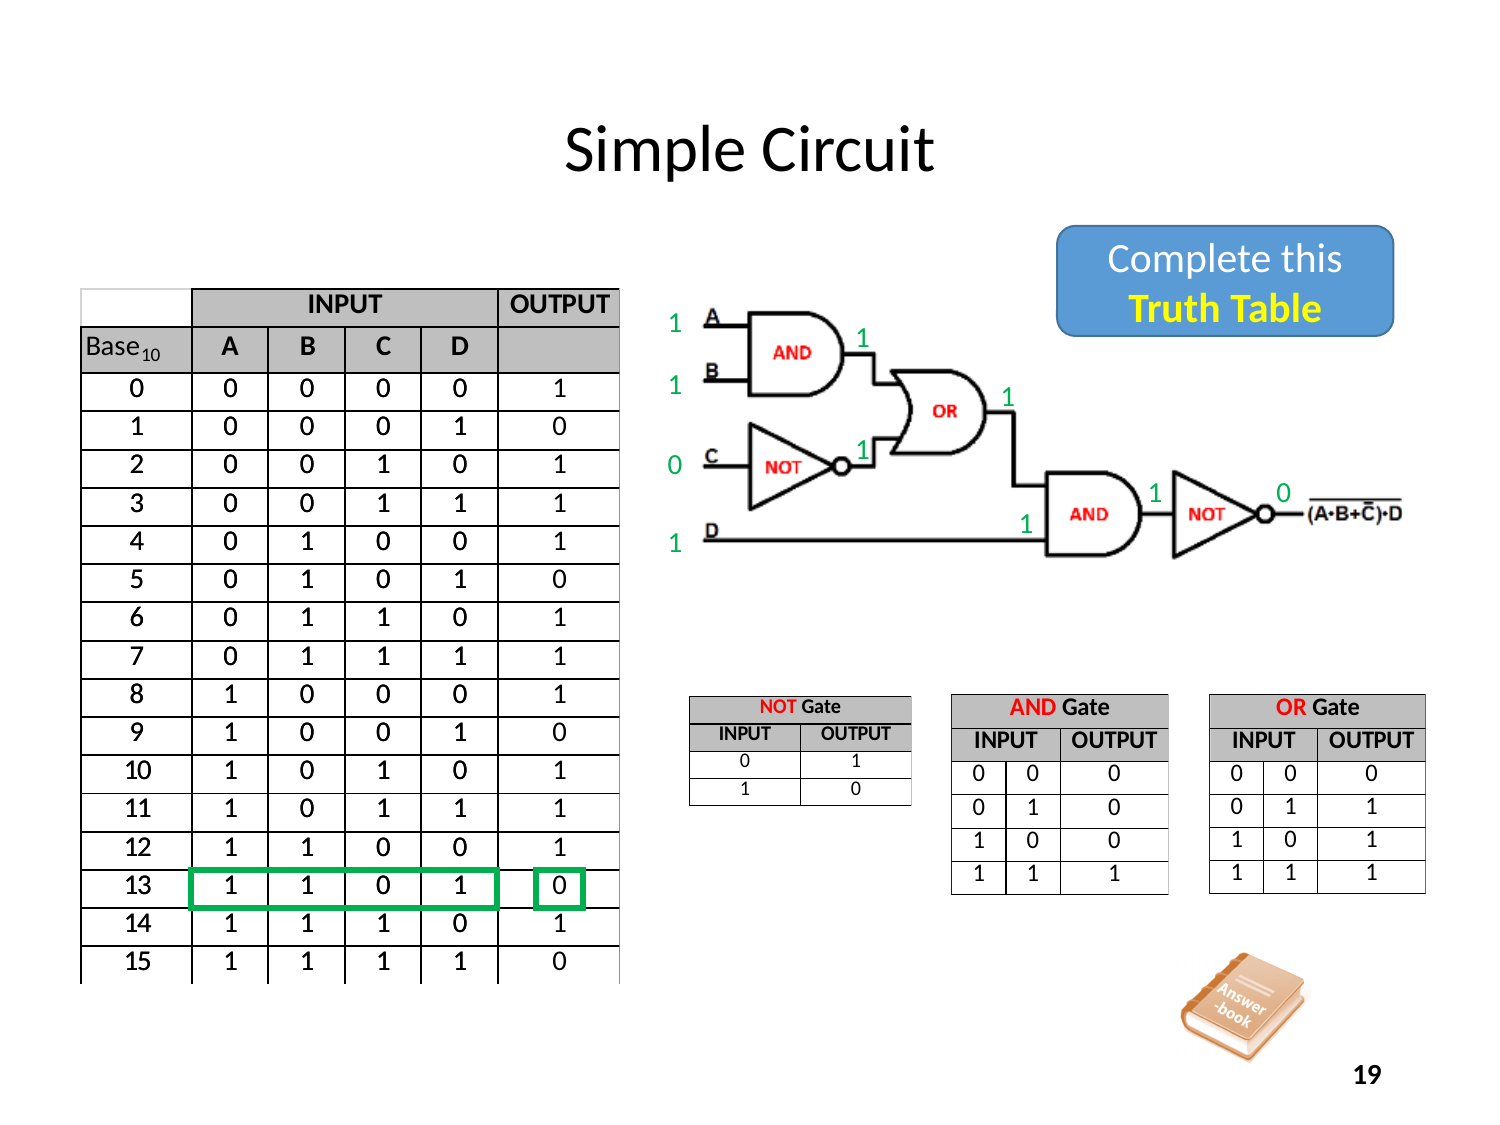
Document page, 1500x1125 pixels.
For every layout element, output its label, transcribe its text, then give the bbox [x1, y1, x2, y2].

picture [79, 288, 622, 986]
text_box 0 [652, 438, 690, 488]
slide_number 19 [1059, 1042, 1397, 1103]
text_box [689, 694, 1427, 896]
picture [693, 302, 1427, 566]
text_box 1 [652, 296, 690, 346]
picture [1169, 950, 1324, 1067]
text_box 1 [652, 516, 690, 566]
text_box Complete this Truth Table [1056, 224, 1395, 302]
text_box 1 [652, 357, 690, 408]
title Simple Circuit [103, 59, 1397, 241]
